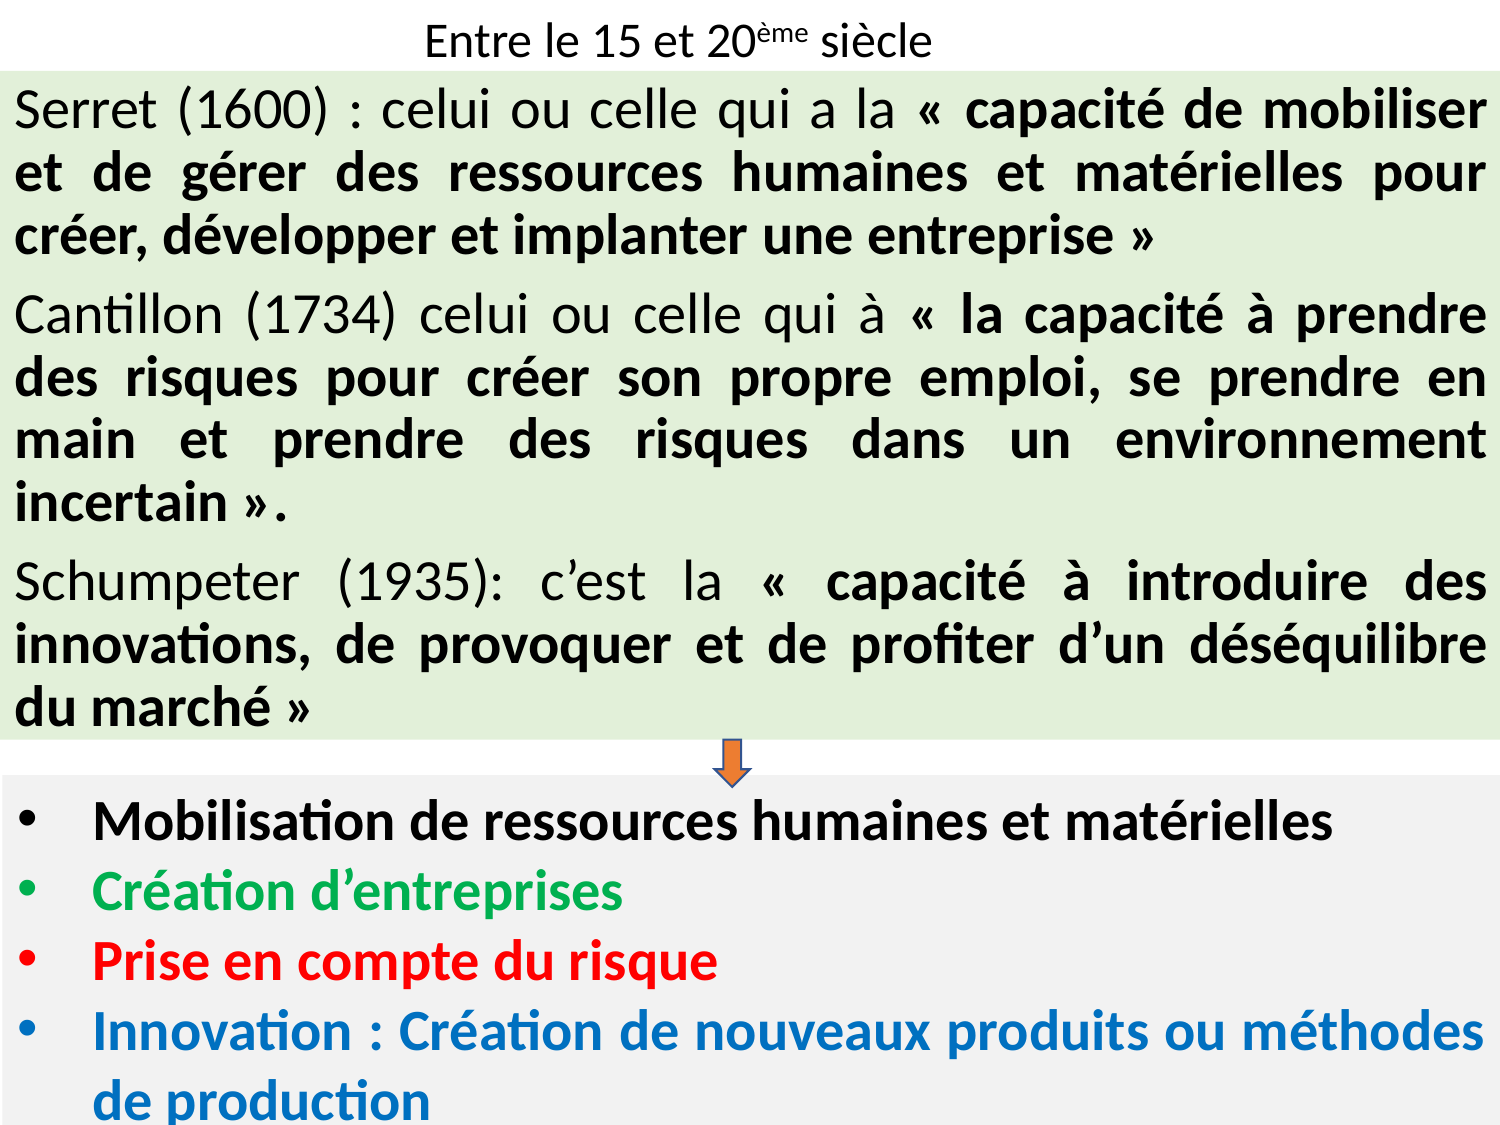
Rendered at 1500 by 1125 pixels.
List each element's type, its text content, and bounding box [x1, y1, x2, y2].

text_box Entre le 15 et 20ème siècle [265, 0, 1093, 75]
text_box Mobilisation de ressources humaines et matérielles Création d’entreprises Prise en compte du risque Innovation : Création de nouveaux produits ou méthodes de production [2, 775, 1500, 1125]
list Serret (1600) : celui ou celle qui a la « capacité de mobiliser et de gérer des ressources humaines et matérielles pour créer, développer et implanter une entreprise » Cantillon (1734) celui ou celle qui à « la capacité à prendre des risques pour créer son propre emploi, se prendre en main et prendre des risques dans un environnement incertain ». Schumpeter (1935): c’est la « capacité à introduire des innovations, de provoquer et de profiter d’un déséquilibre du marché » [0, 70, 1500, 740]
text_box [712, 738, 753, 789]
